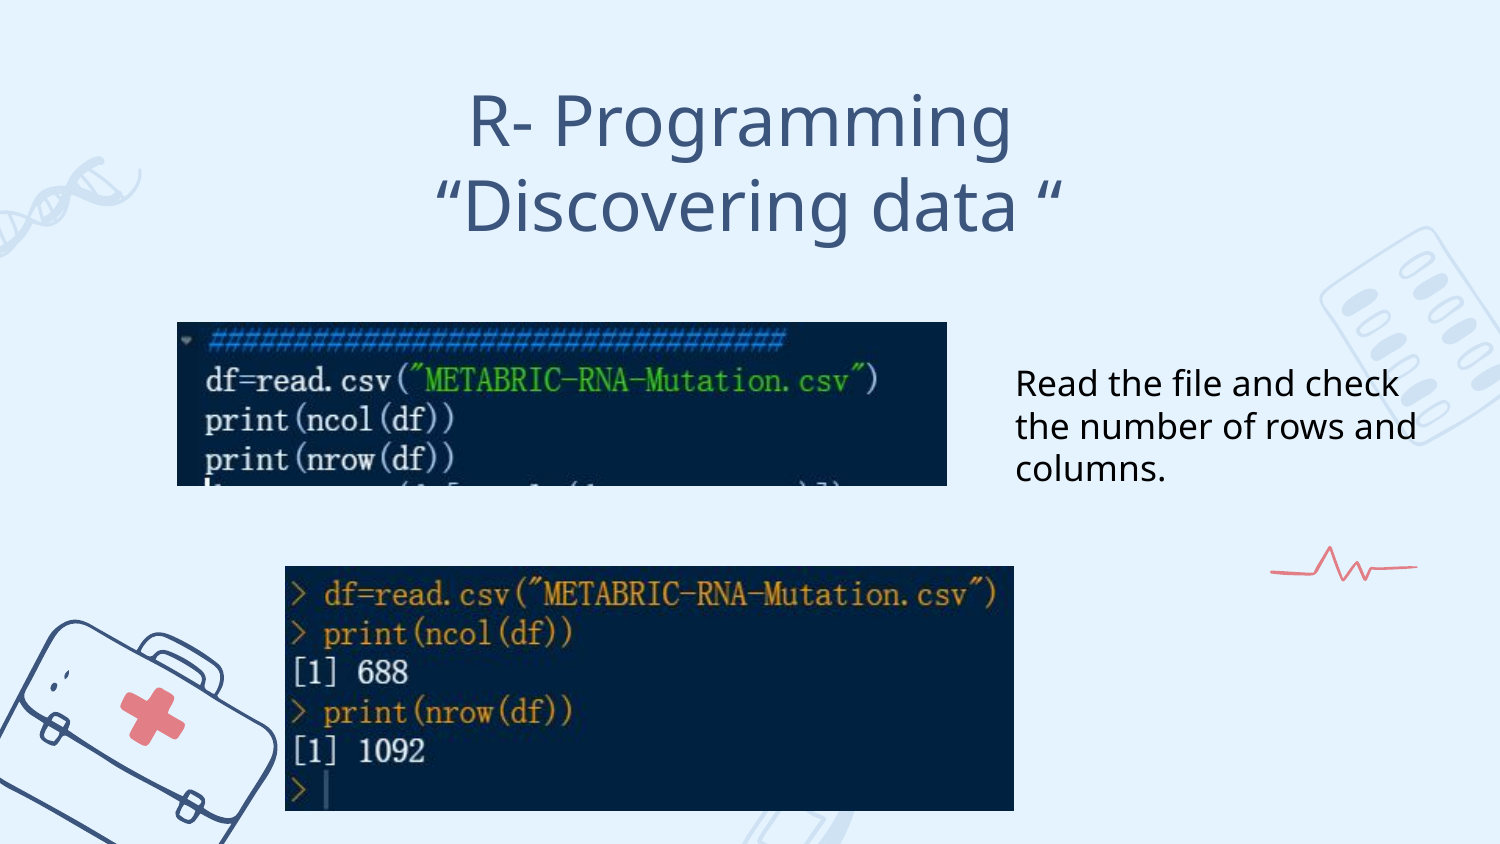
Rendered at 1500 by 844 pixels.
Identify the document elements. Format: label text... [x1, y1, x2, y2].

picture [284, 566, 1014, 811]
picture [177, 322, 947, 486]
title R- Programming “Discovering data “ [118, 76, 1382, 157]
text_box Read the file and check the number of rows and columns. [1000, 346, 1463, 504]
